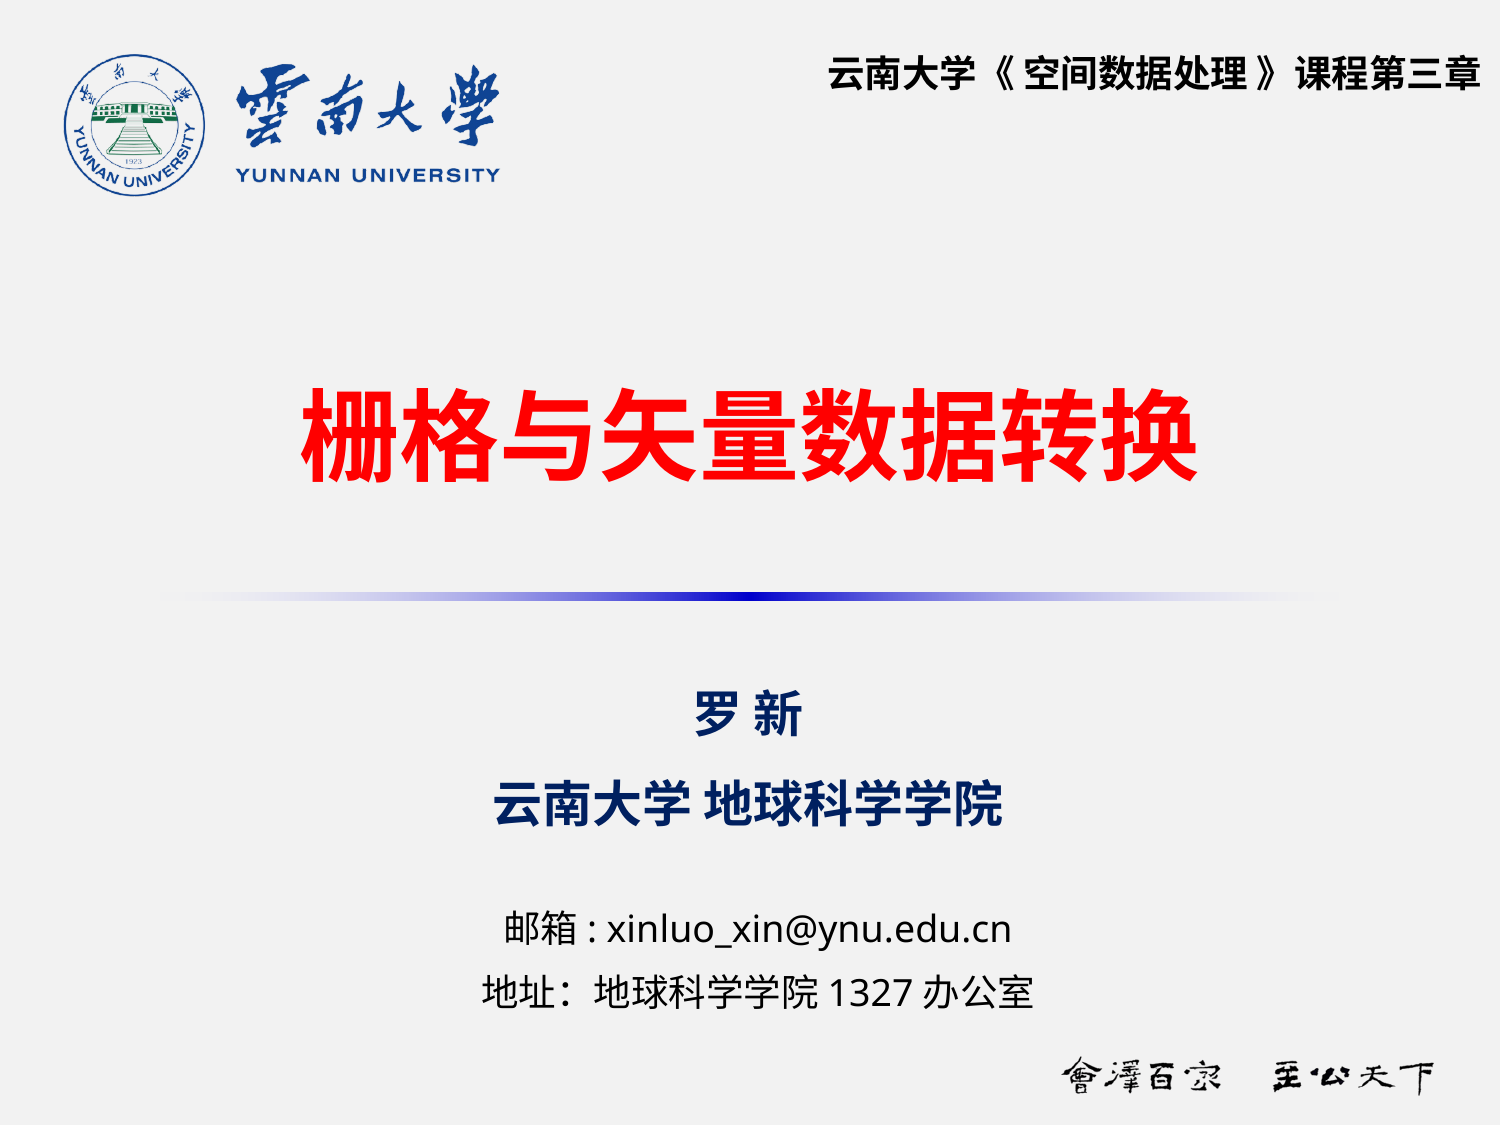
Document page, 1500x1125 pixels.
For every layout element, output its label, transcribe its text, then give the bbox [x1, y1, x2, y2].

text_box 罗 新 云南大学 地球科学学院 [25, 644, 1471, 882]
text_box 云南大学《 空间数据处理 》课程第三章 [812, 42, 1497, 103]
text_box 栅格与矢量数据转换 [52, 276, 1447, 591]
picture [1010, 1026, 1500, 1125]
text_box 邮箱: xinluo_xin@ynu.edu.cn 地址：地球科学学院1327办公室 [50, 897, 1466, 1022]
text_box [129, 592, 1370, 601]
picture [52, 39, 523, 207]
